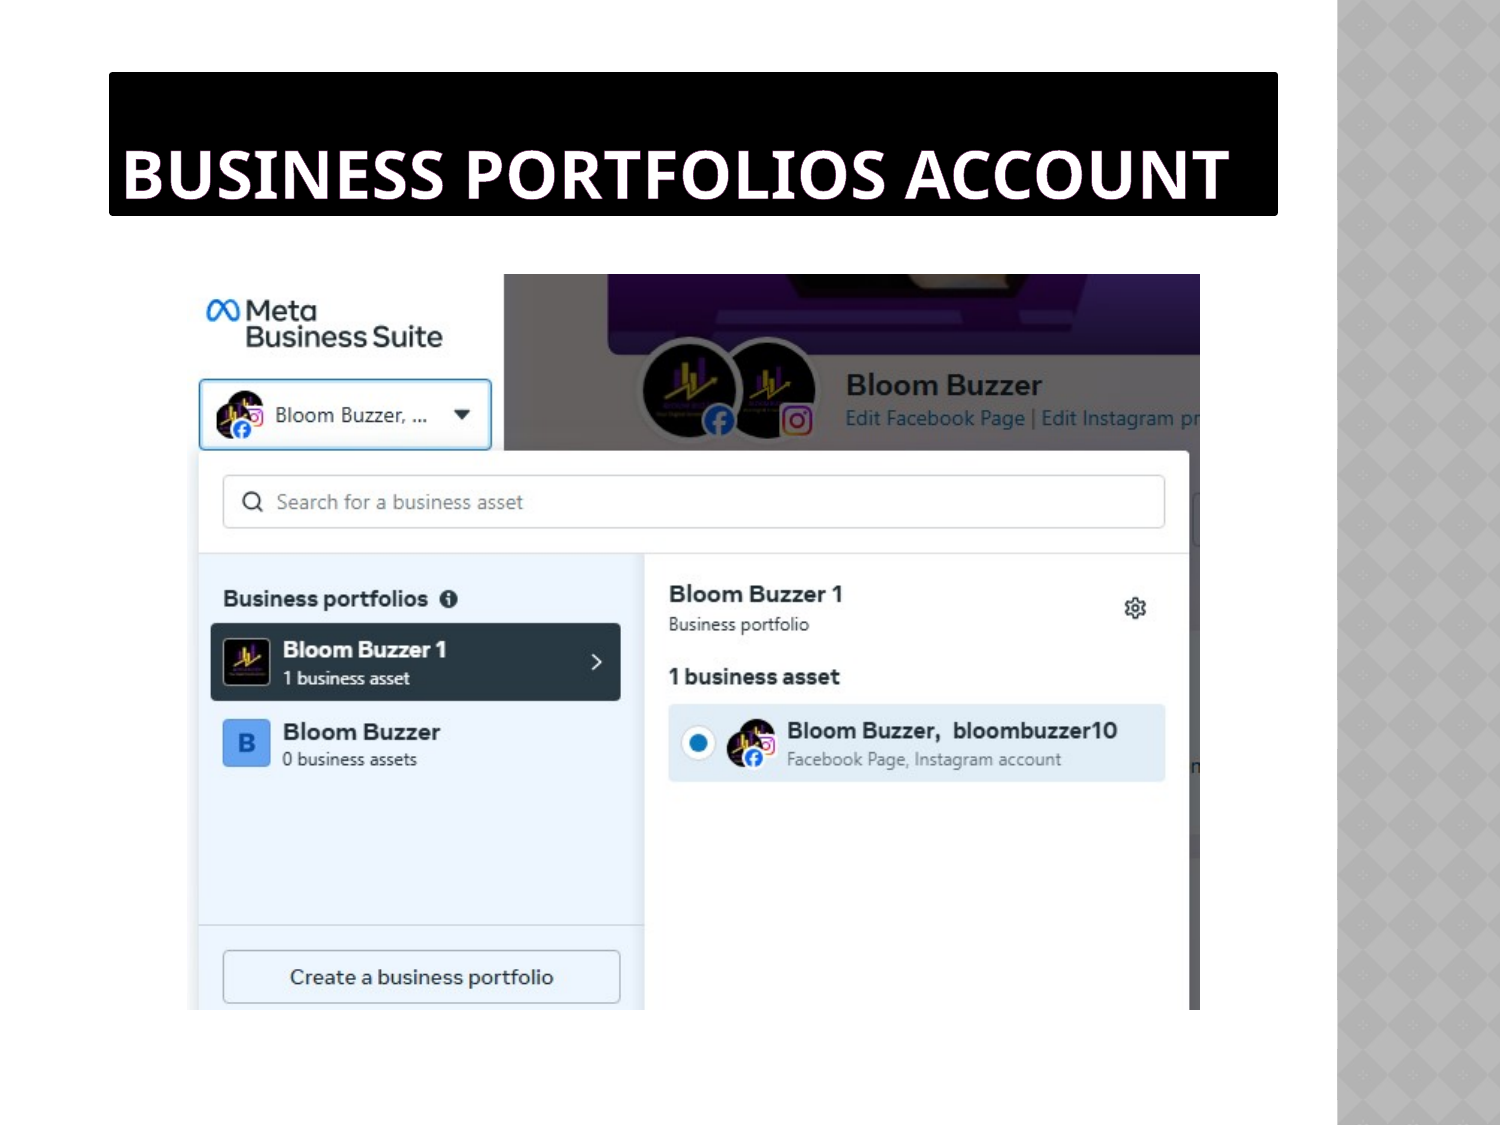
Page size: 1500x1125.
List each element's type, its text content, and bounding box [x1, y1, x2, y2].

title Business portfolios account [109, 72, 1278, 216]
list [187, 274, 1201, 1010]
